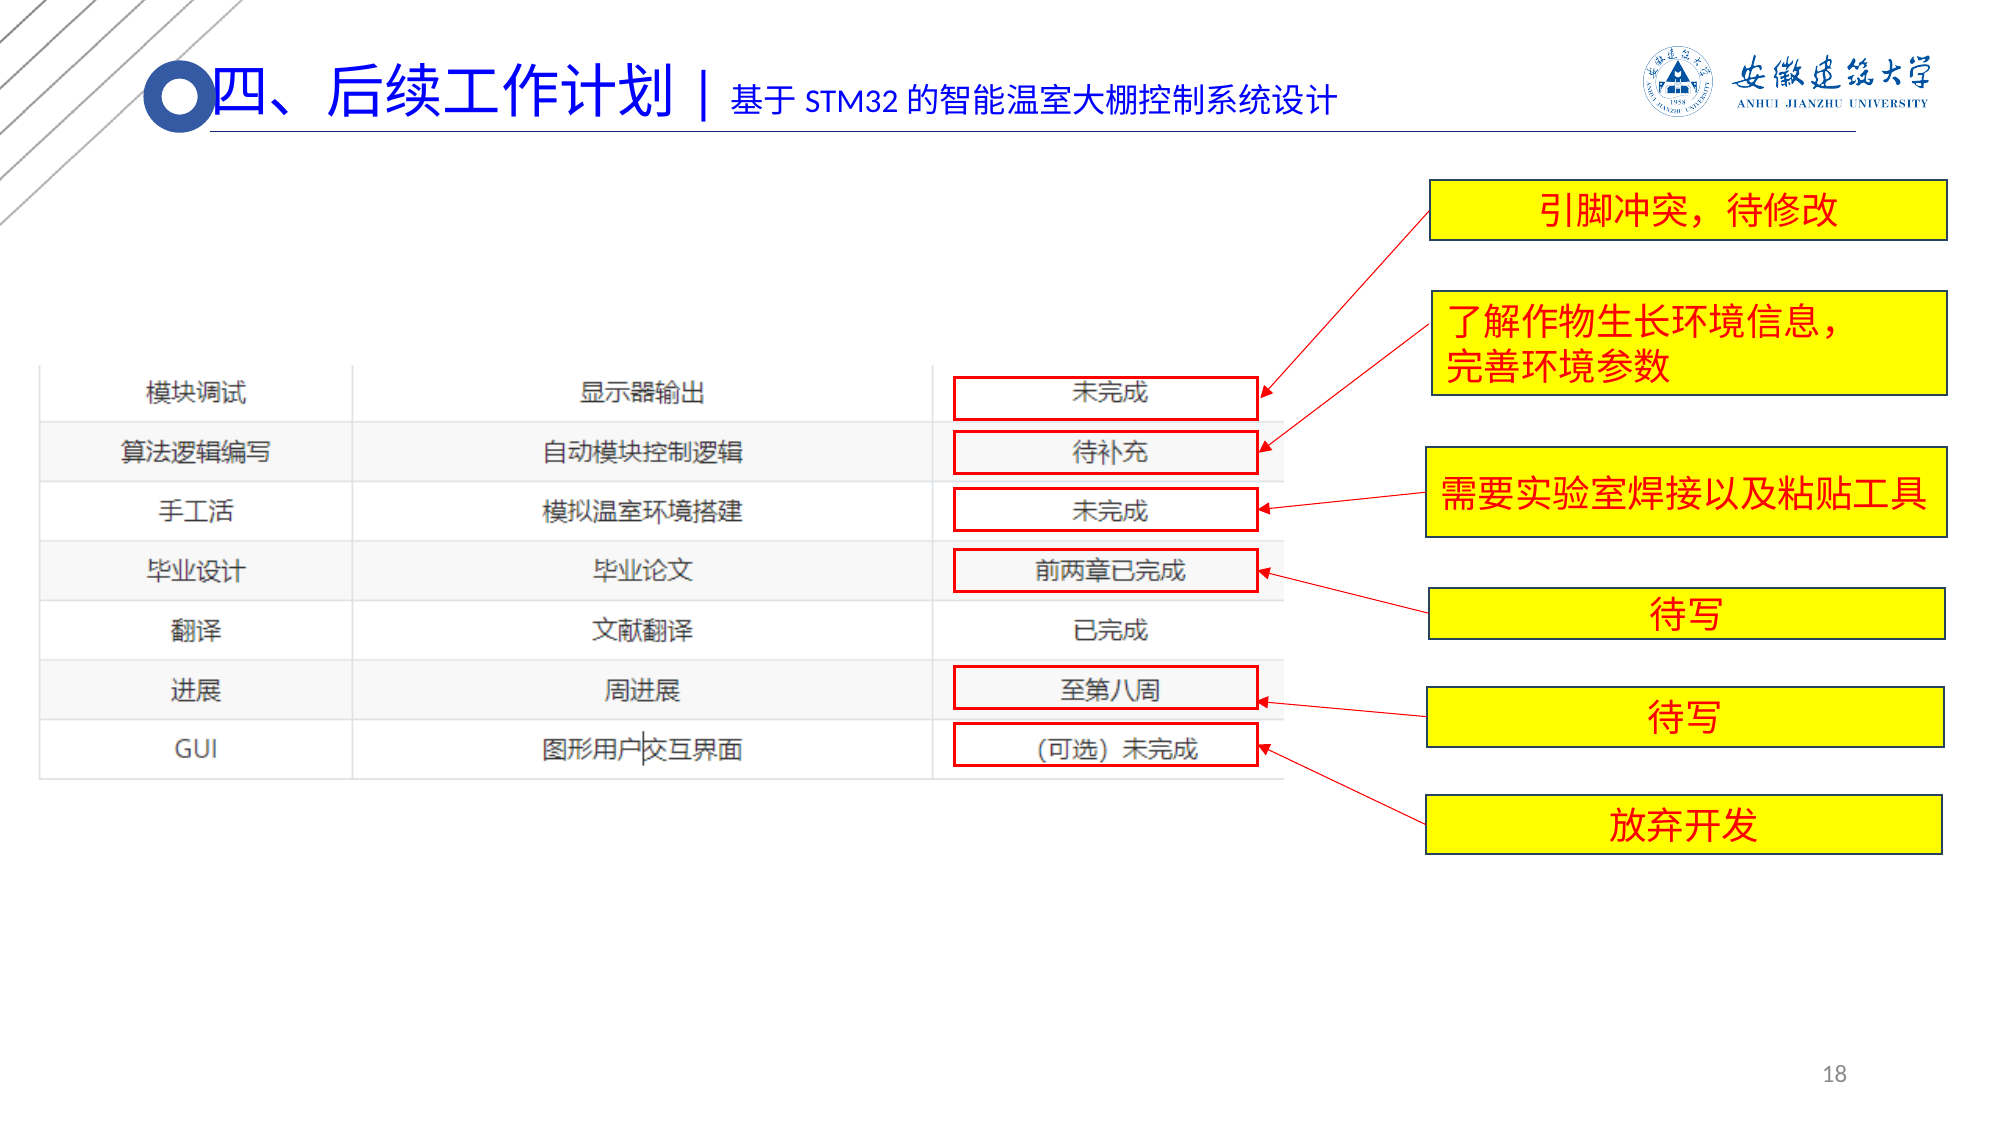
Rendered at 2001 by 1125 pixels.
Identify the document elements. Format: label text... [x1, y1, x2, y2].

text_box 引脚冲突，待修改 [1429, 179, 1948, 241]
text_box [1255, 701, 1428, 717]
picture [1643, 46, 1930, 117]
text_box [0, 0, 267, 257]
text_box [1258, 324, 1429, 453]
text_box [1257, 744, 1426, 825]
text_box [1257, 492, 1426, 510]
text_box 放弃开发 [1425, 794, 1943, 855]
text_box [1260, 209, 1431, 399]
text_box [1257, 570, 1429, 614]
text_box 待写 [1426, 686, 1945, 748]
text_box 了解作物生长环境信息， 完善环境参数 [1431, 290, 1948, 396]
picture [36, 365, 1284, 780]
text_box 四、后续工作计划|基于STM32的智能温室大棚控制系统设计 [267, 47, 1354, 131]
text_box 待写 [1428, 587, 1946, 640]
slide_number 18 [1412, 1042, 1863, 1103]
text_box 需要实验室焊接以及粘贴工具 [1425, 446, 1948, 538]
